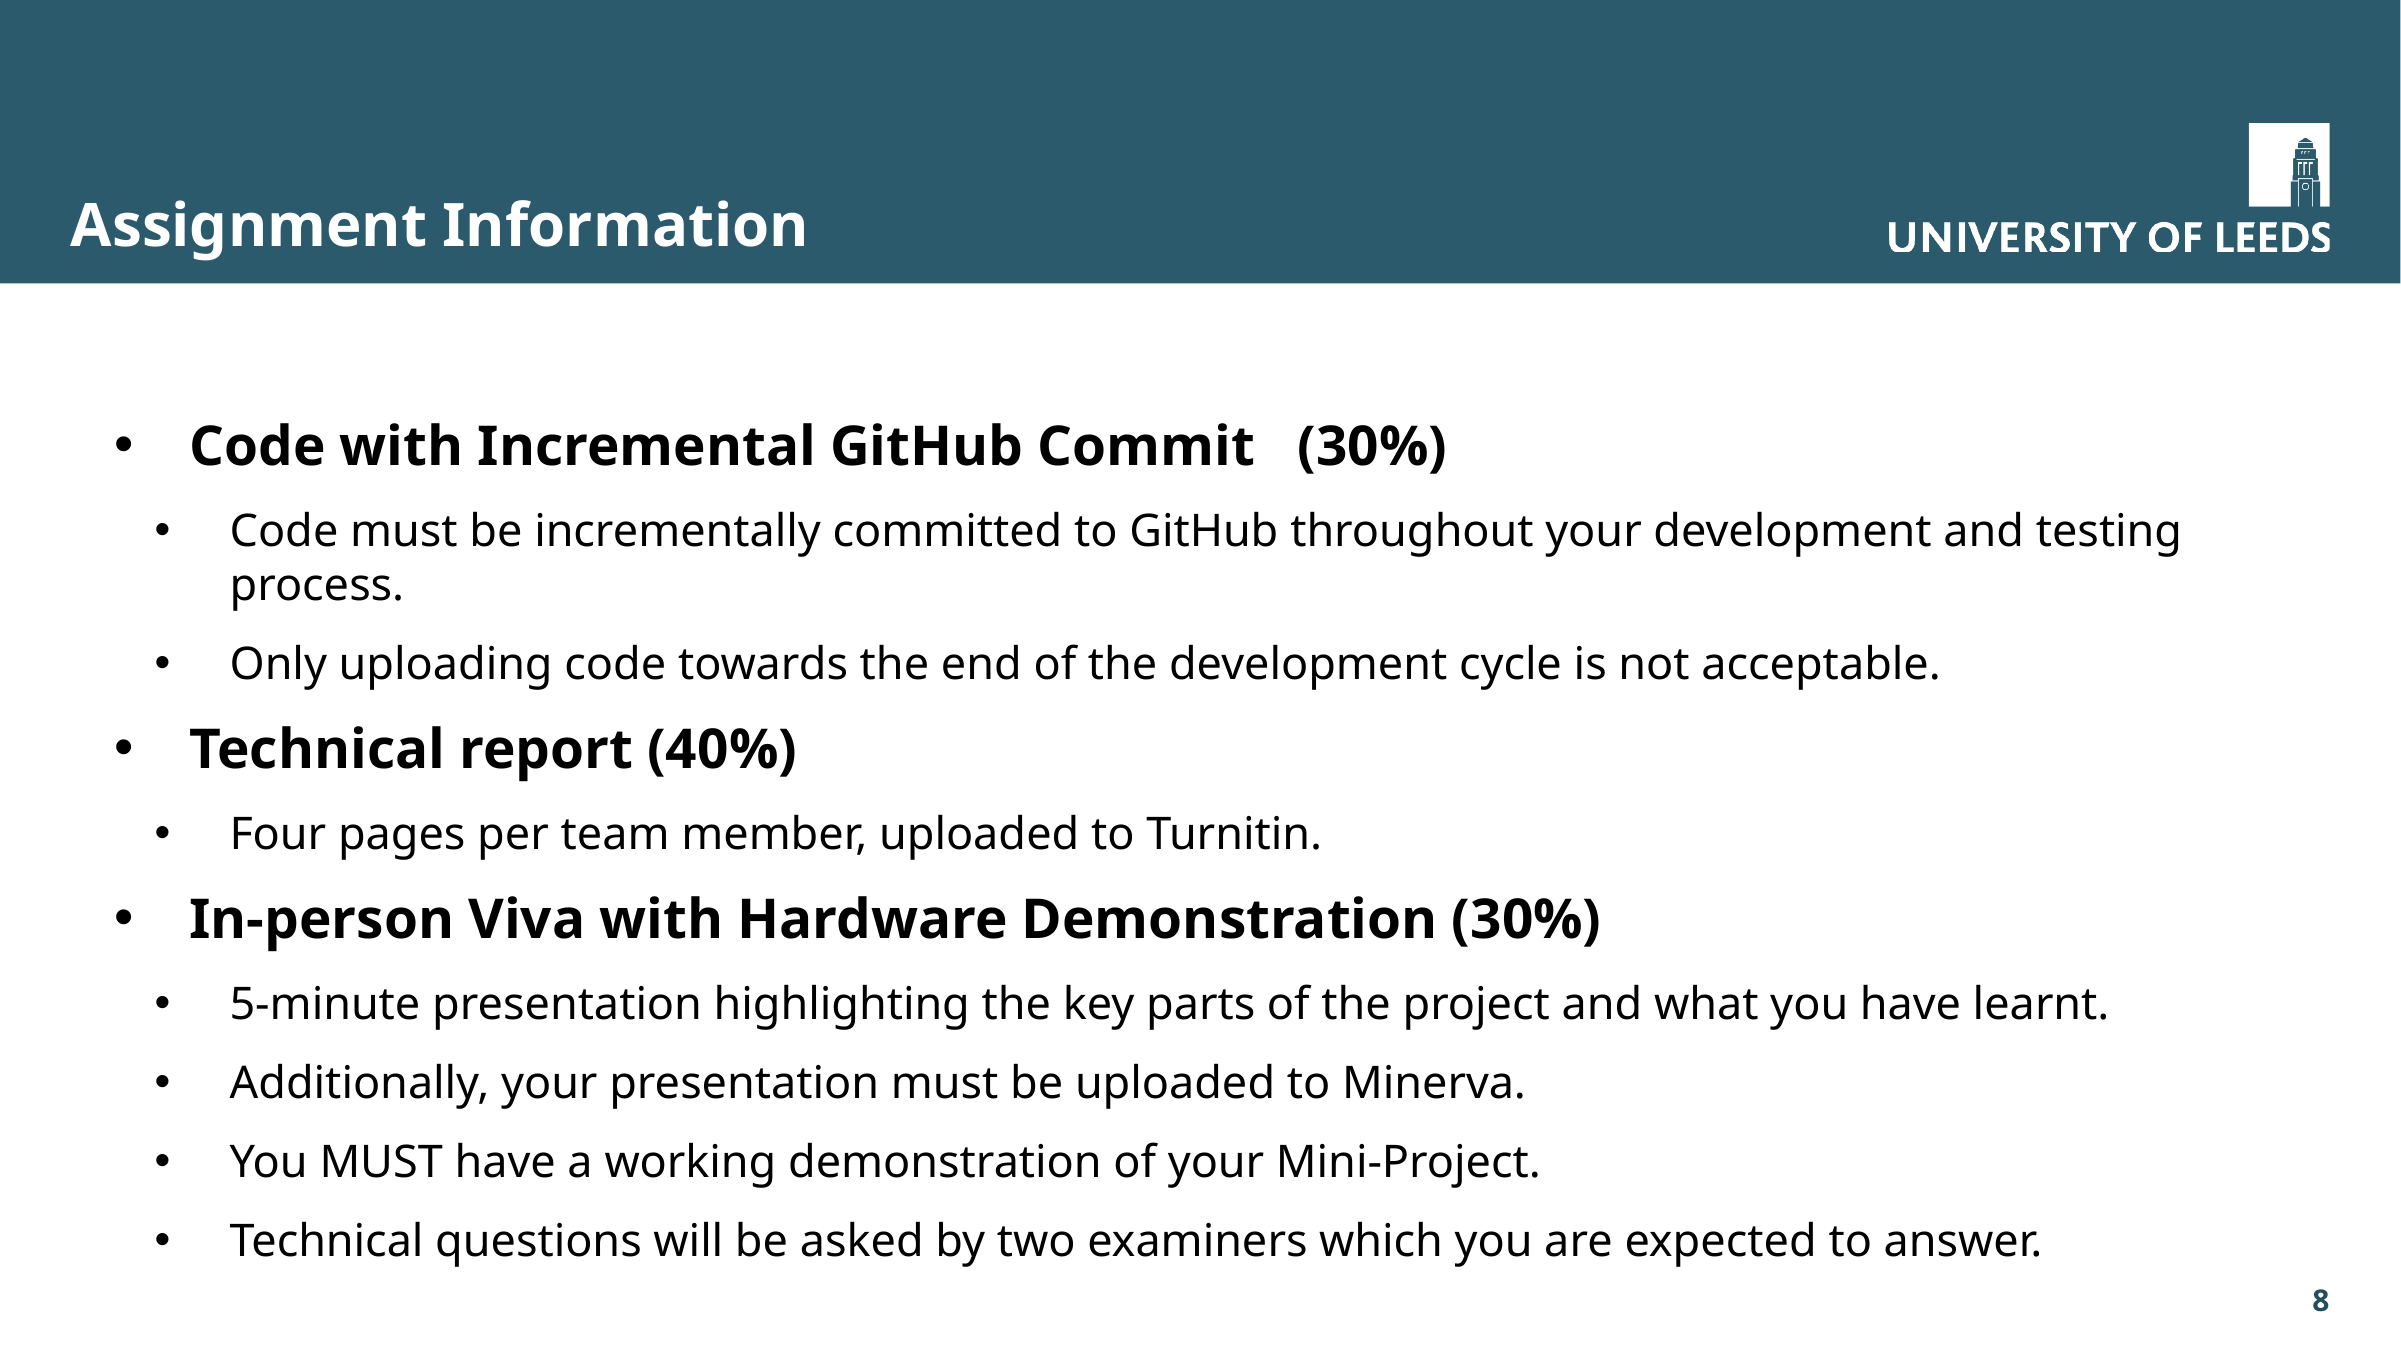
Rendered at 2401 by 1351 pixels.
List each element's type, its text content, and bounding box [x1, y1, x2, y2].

title Assignment Information [70, 81, 1806, 259]
text_box Code with Incremental GitHub Commit (30%) Code must be incrementally committed to GitHub throughout your development and testing process. Only uploading code towards the end of the development cycle is not acceptable. Technical report (40%) Four pages per team member, uploaded to Turnitin. In-person Viva with Hardware Demonstration (30%) 5-minute presentation highlighting the key parts of the project and what you have learnt. Additionally, your presentation must be uploaded to Minerva. You MUST have a working demonstration of your Mini-Project. Technical questions will be asked by two examiners which you are expected to answer. [99, 403, 2358, 1306]
